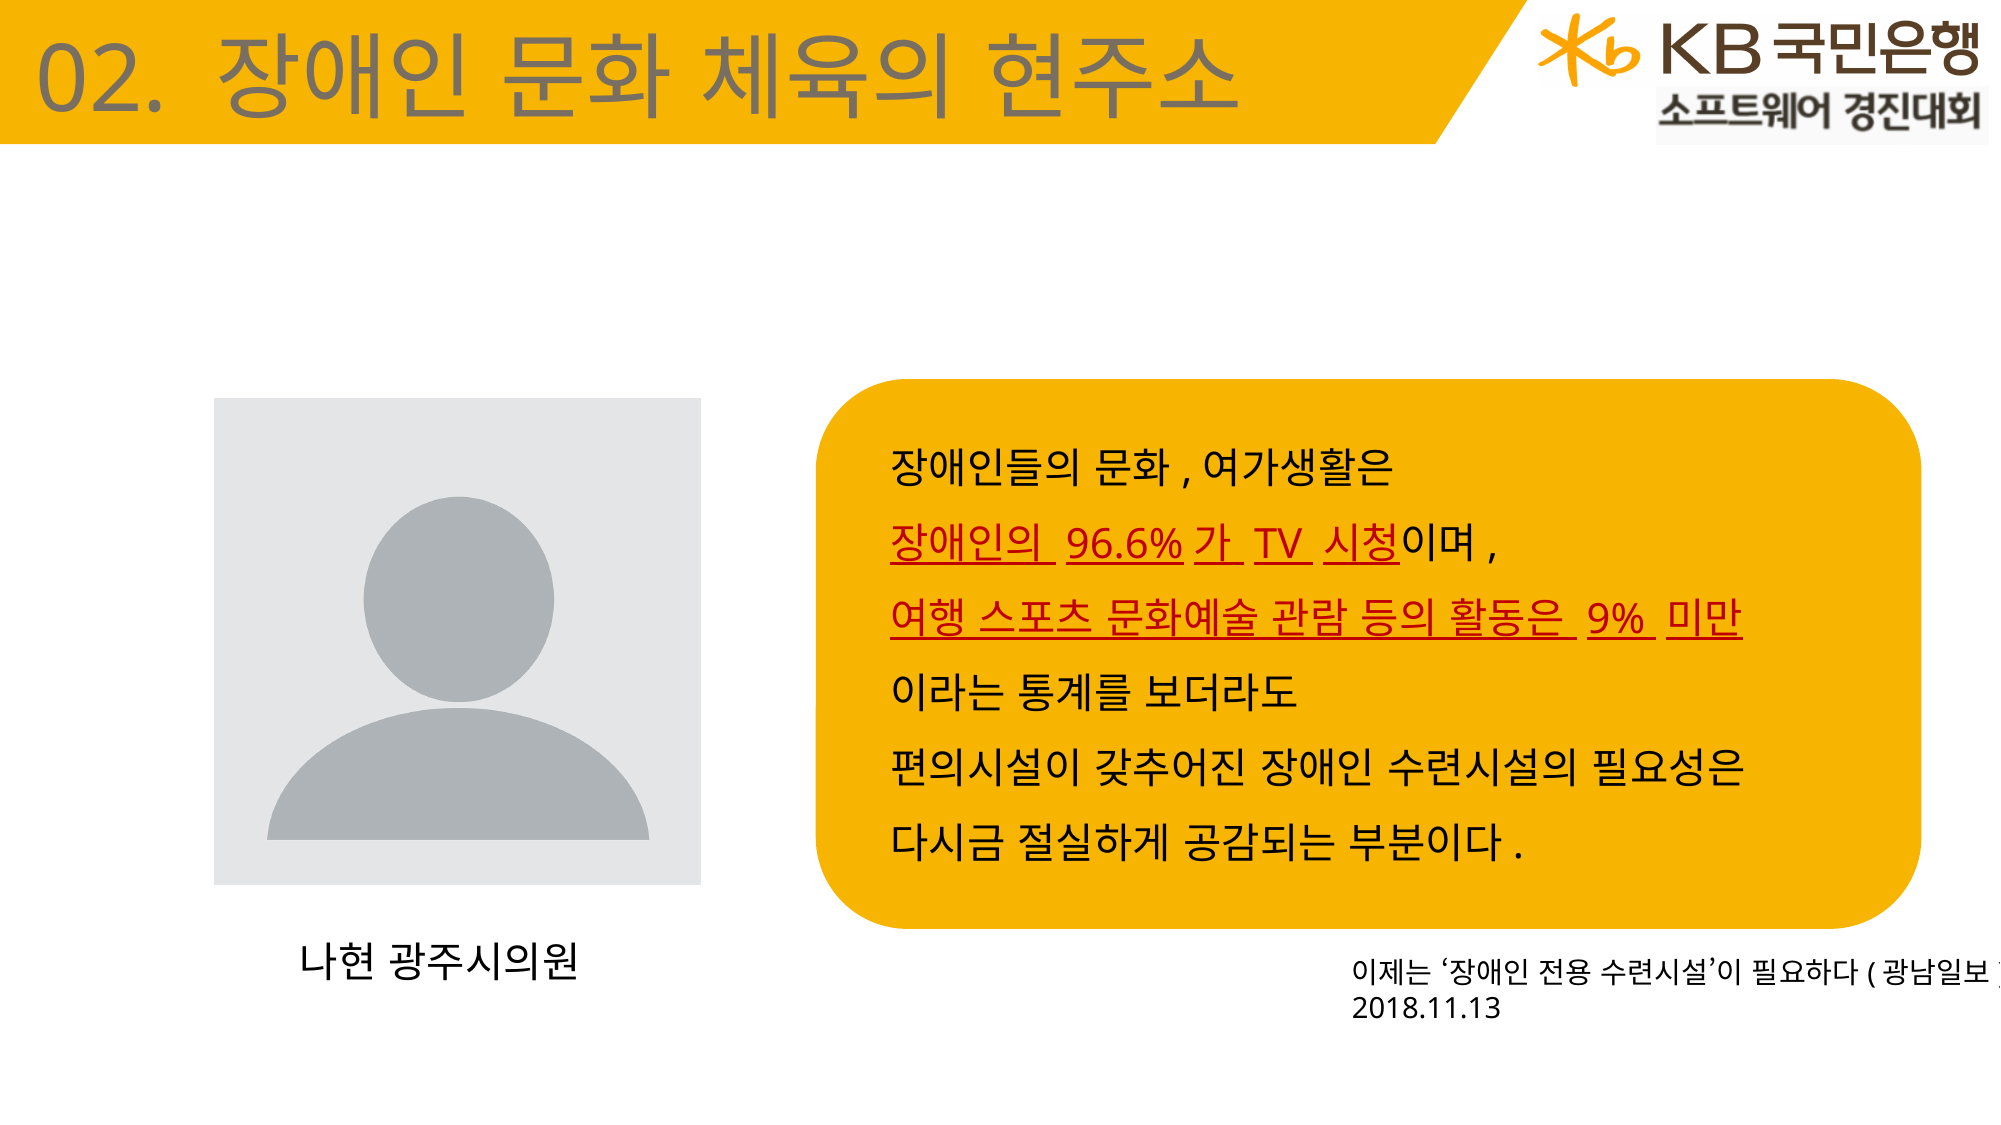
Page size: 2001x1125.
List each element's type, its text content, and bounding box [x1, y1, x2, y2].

picture [214, 398, 701, 885]
text_box [814, 377, 1915, 930]
text_box 02. 장애인 문화 체육의 현주소 [20, 9, 1420, 138]
text_box [0, 0, 1529, 146]
picture [1538, 13, 1989, 145]
text_box 장애인들의 문화,여가생활은 장애인의 96.6%가 TV 시청이며, 여행 스포츠 문화예술 관람 등의 활동은 9% 미만 이라는 통계를 보더라도 편의시설이 갖추어진 장애인 수련시설의 필요성은 다시금 절실하게 공감되는 부분이다. [875, 409, 1989, 875]
text_box 나현 광주시의원 [284, 928, 631, 994]
text_box 이제는 ‘장애인 전용 수련시설’이 필요하다(광남일보) 2018.11.13 [1337, 946, 2000, 1077]
